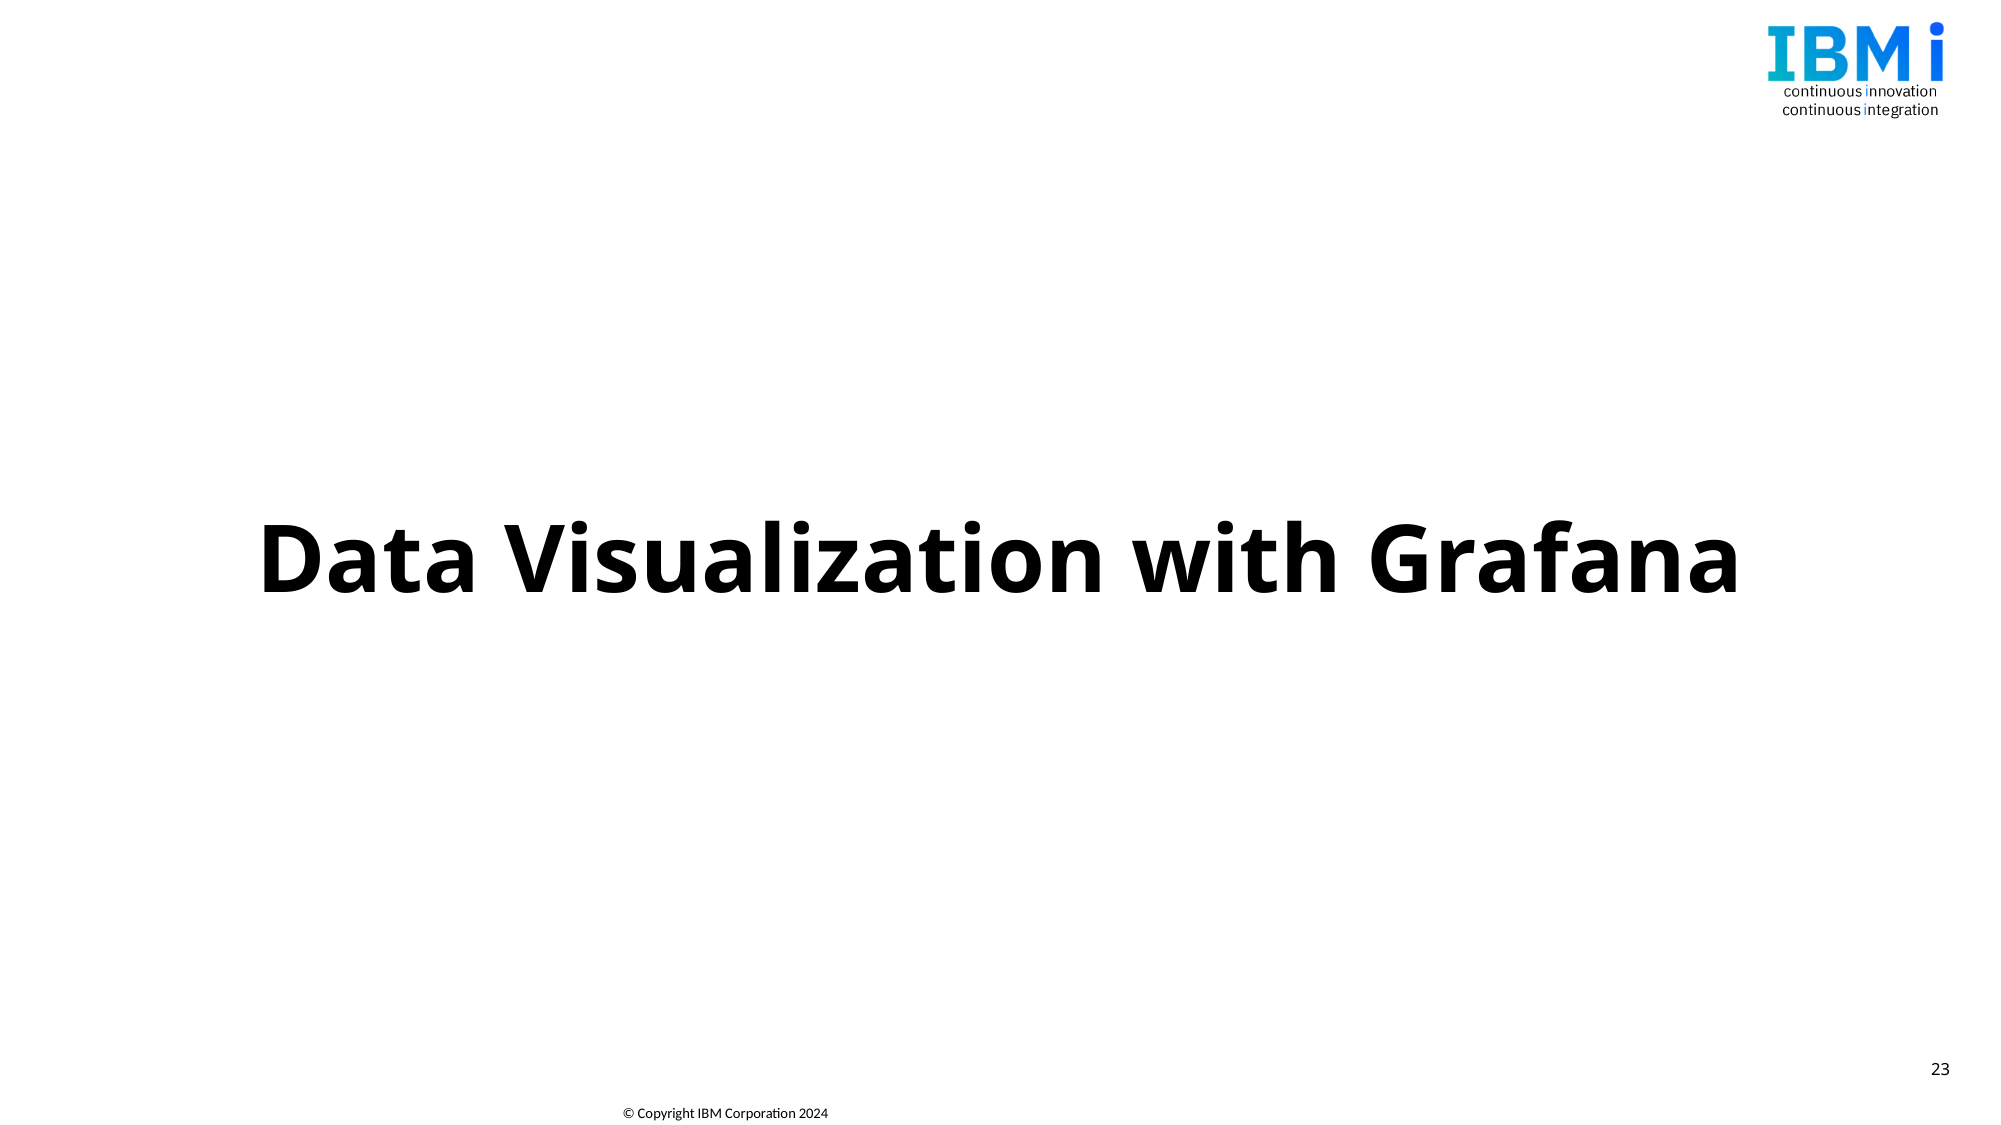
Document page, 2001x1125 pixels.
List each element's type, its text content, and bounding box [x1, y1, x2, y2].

slide_number 23 [1500, 1055, 1950, 1086]
title Data Visualization with Grafana [162, 526, 1838, 599]
picture [1761, 5, 1961, 124]
